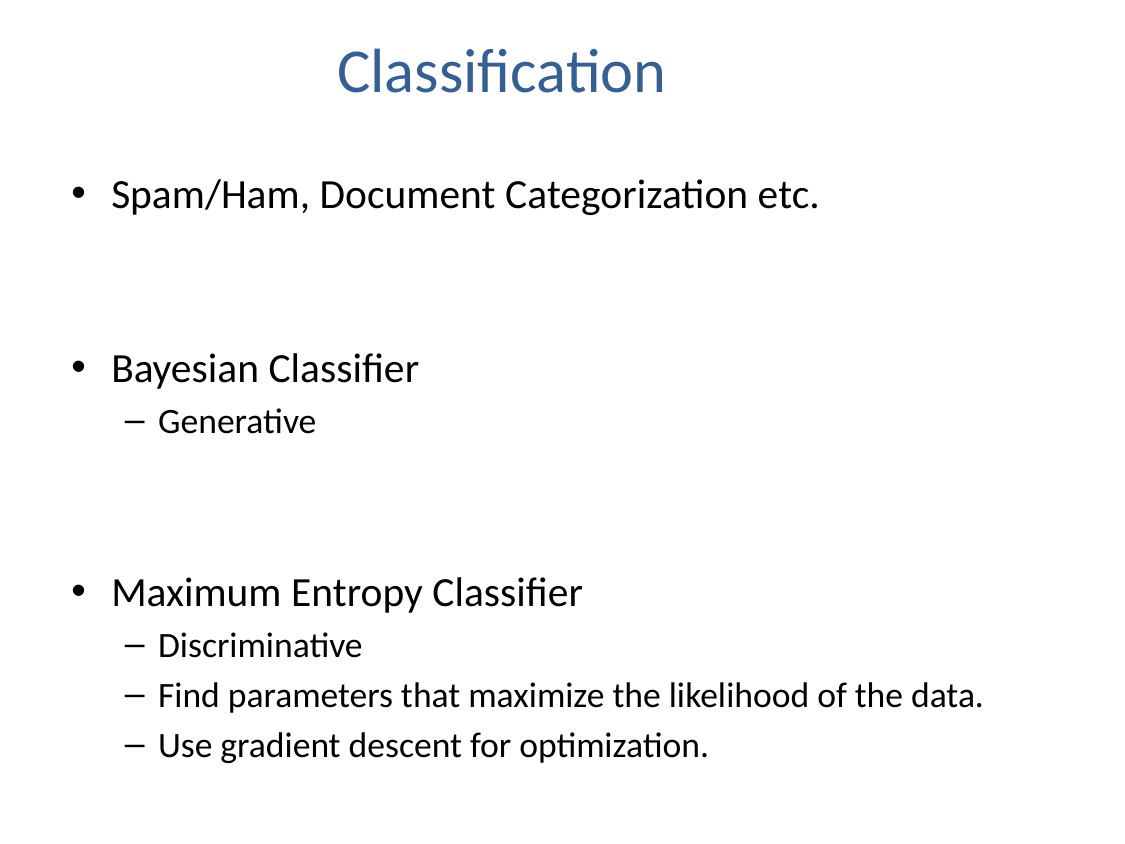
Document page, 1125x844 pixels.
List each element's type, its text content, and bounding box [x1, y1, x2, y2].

list Spam/Ham, Document Categorization etc. Bayesian Classifier Generative Maximum Entropy Classifier Discriminative Find parameters that maximize the likelihood of the data. Use gradient descent for optimization. [56, 159, 1069, 772]
title Classification [0, 0, 1125, 135]
